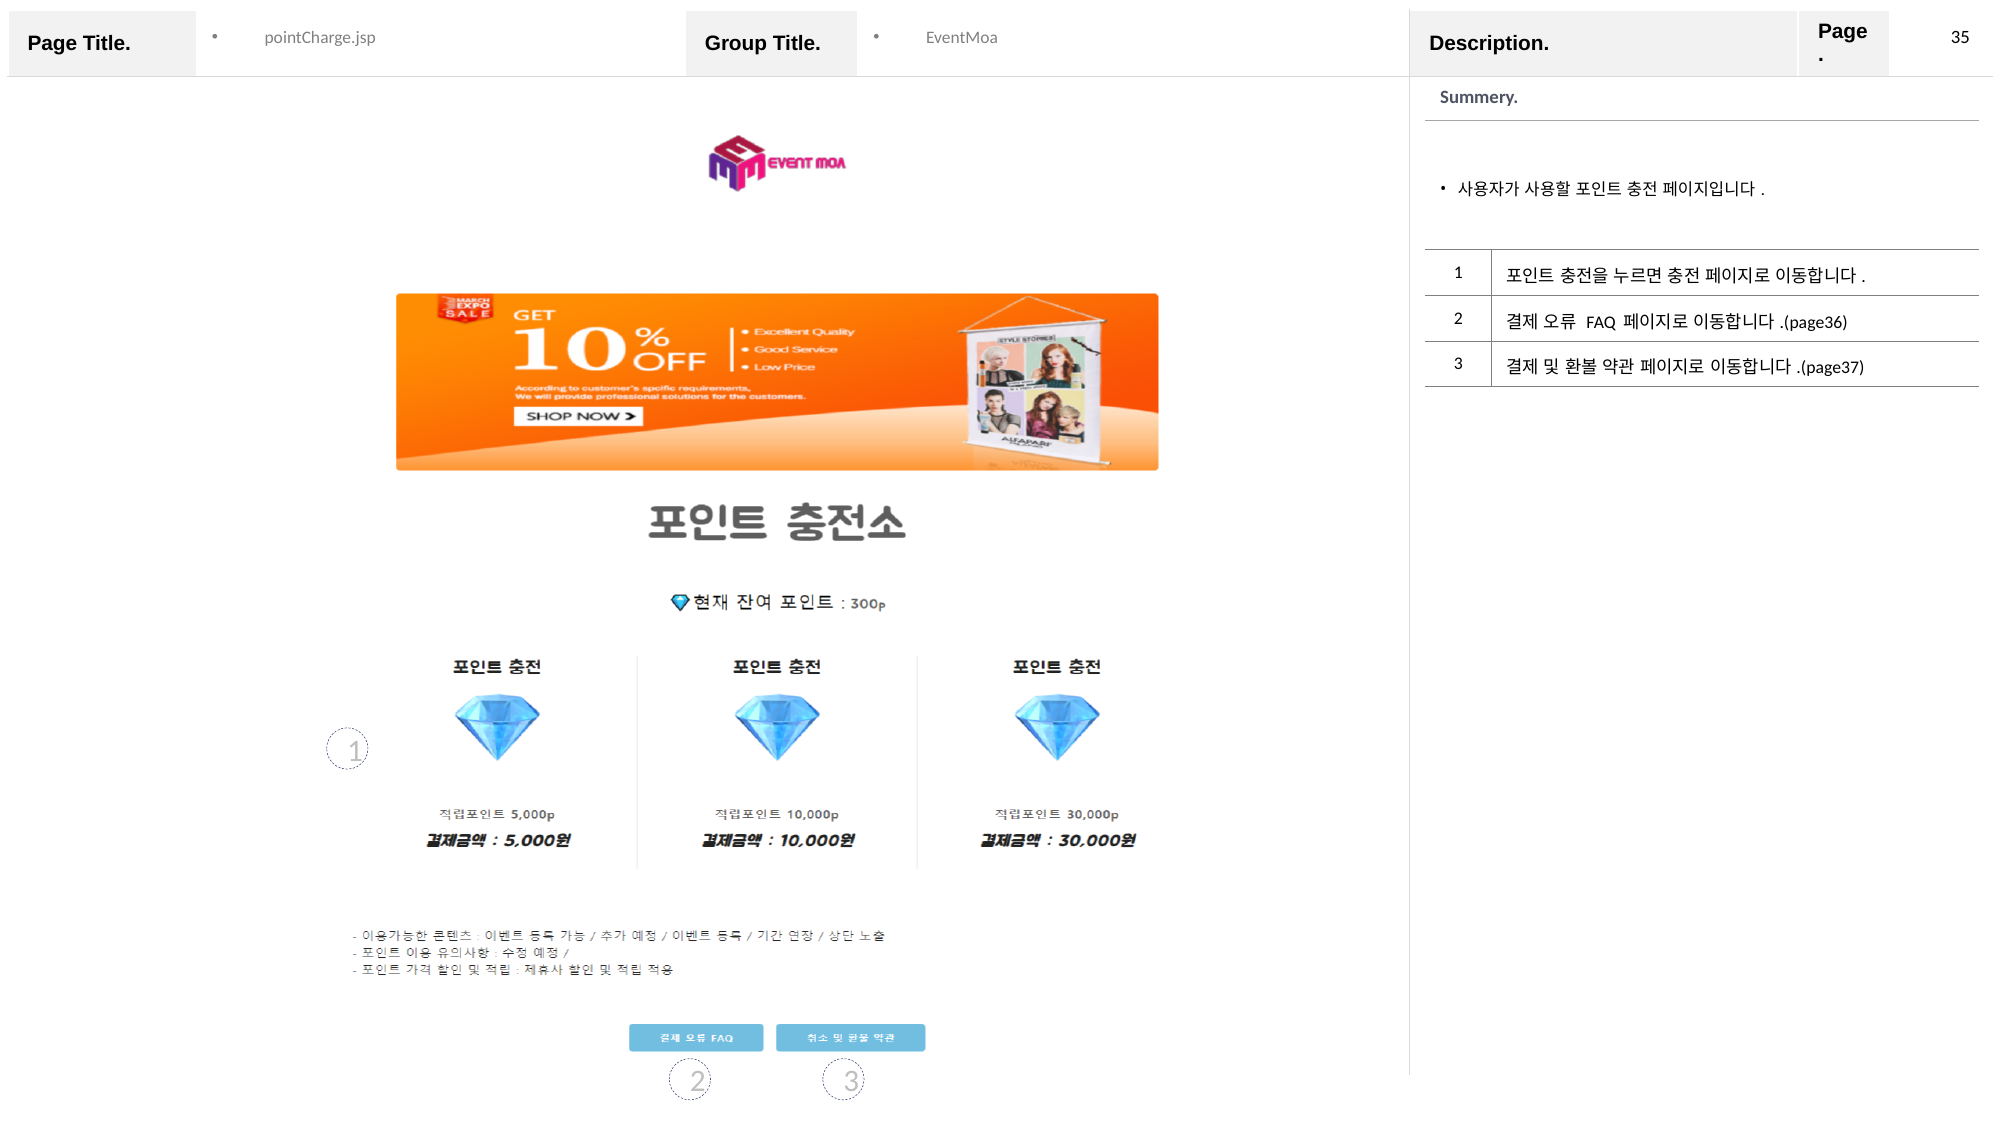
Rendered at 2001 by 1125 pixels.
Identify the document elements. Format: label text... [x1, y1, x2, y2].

table_cell 2 [1425, 296, 1491, 341]
text_box 35 [1936, 17, 1985, 55]
picture [353, 82, 1225, 1083]
list EventMoa [858, 18, 1405, 55]
text_box 3 [825, 1092, 862, 1102]
text_box 2 [671, 1092, 708, 1102]
list pointCharge.jsp [196, 18, 684, 55]
table_cell 결제 및 환볼 약관 페이지로 이동합니다.(page37) [1492, 342, 1979, 386]
table_header Summery. [1425, 78, 1979, 120]
text_box 1 [325, 726, 347, 771]
table_cell 1 [1425, 250, 1491, 295]
table_cell 사용자가 사용할 포인트 충전 페이지입니다. [1425, 121, 1979, 249]
table_cell 3 [1425, 342, 1491, 386]
table_cell 포인트 충전을 누르면 충전 페이지로 이동합니다. [1492, 250, 1979, 295]
table_cell 결제 오류 FAQ 페이지로 이동합니다.(page36) [1492, 296, 1979, 341]
